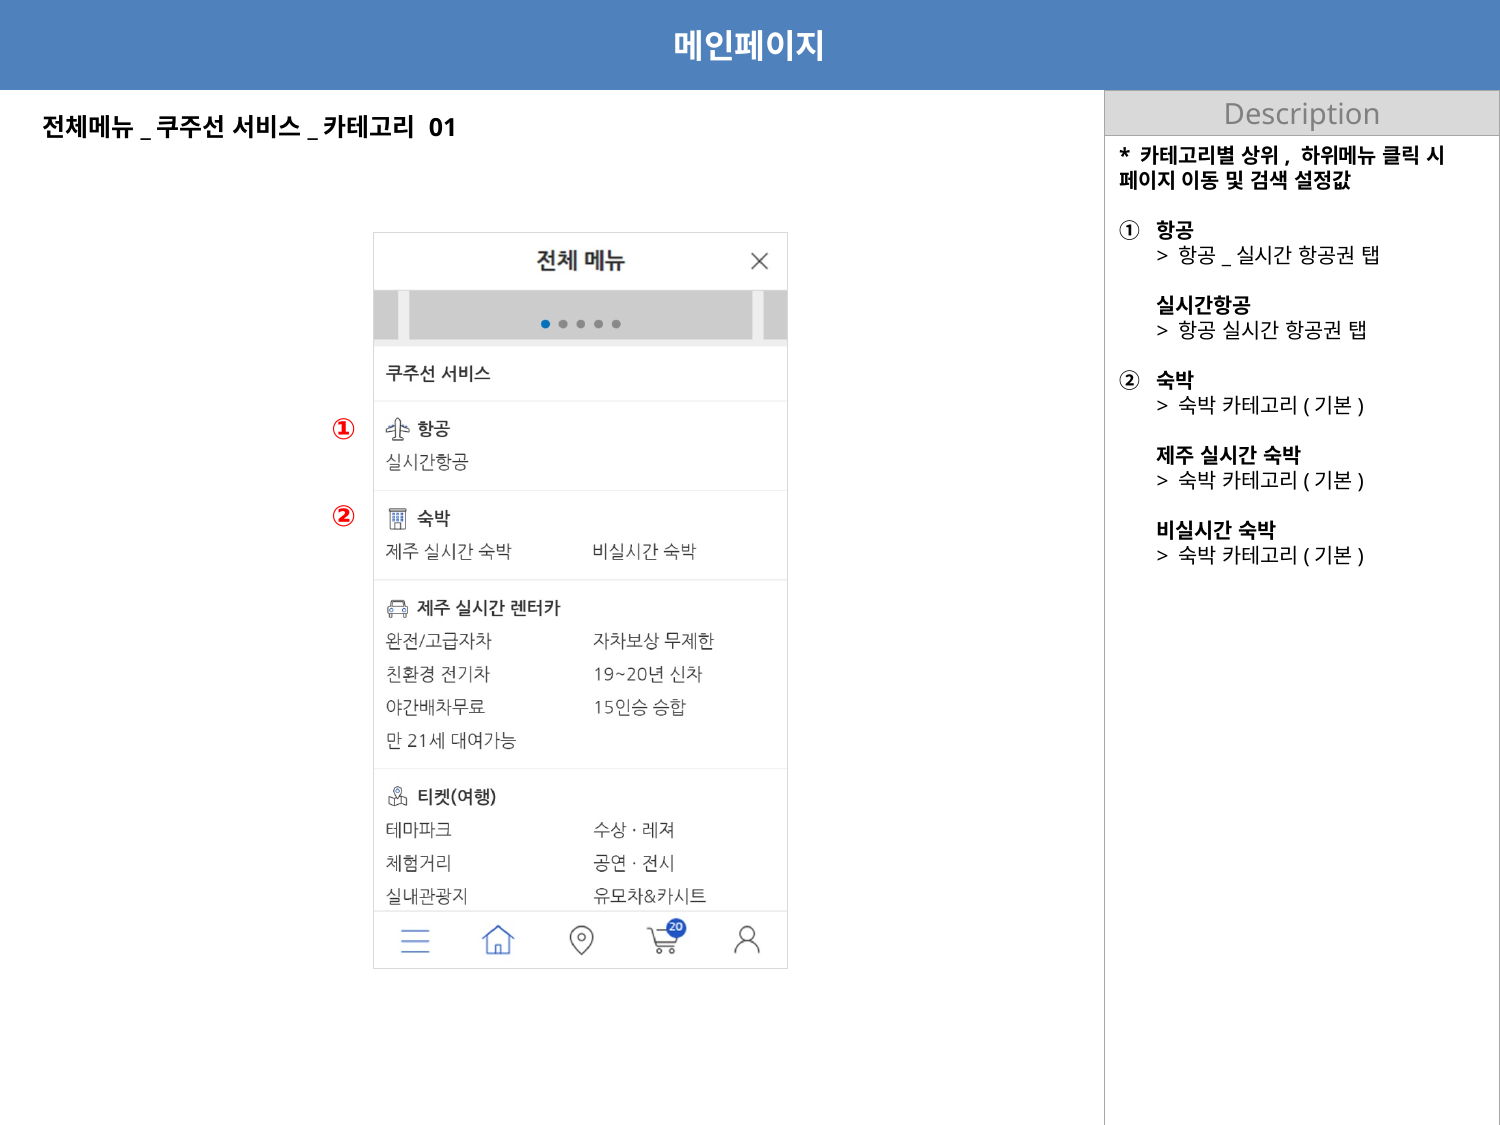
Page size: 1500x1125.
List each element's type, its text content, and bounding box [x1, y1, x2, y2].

text_box 메인페이지 [0, 0, 1500, 92]
text_box 전체메뉴_쿠주선 서비스_카테고리 01 [27, 103, 473, 149]
picture [373, 232, 788, 969]
text_box ① [316, 402, 368, 453]
text_box ② [316, 489, 368, 540]
text_box * 카테고리별 상위, 하위메뉴 클릭 시 페이지 이동 및 검색 설정값 항공 > 항공_실시간 항공권 탭 실시간항공 > 항공 실시간 항공권 탭 숙박 > 숙박 카테고리(기본) 제주 실시간 숙박 > 숙박 카테고리(기본) 비실시간 숙박 > 숙박 카테고리(기본) [1102, 134, 1500, 1125]
text_box Description [1102, 92, 1500, 134]
